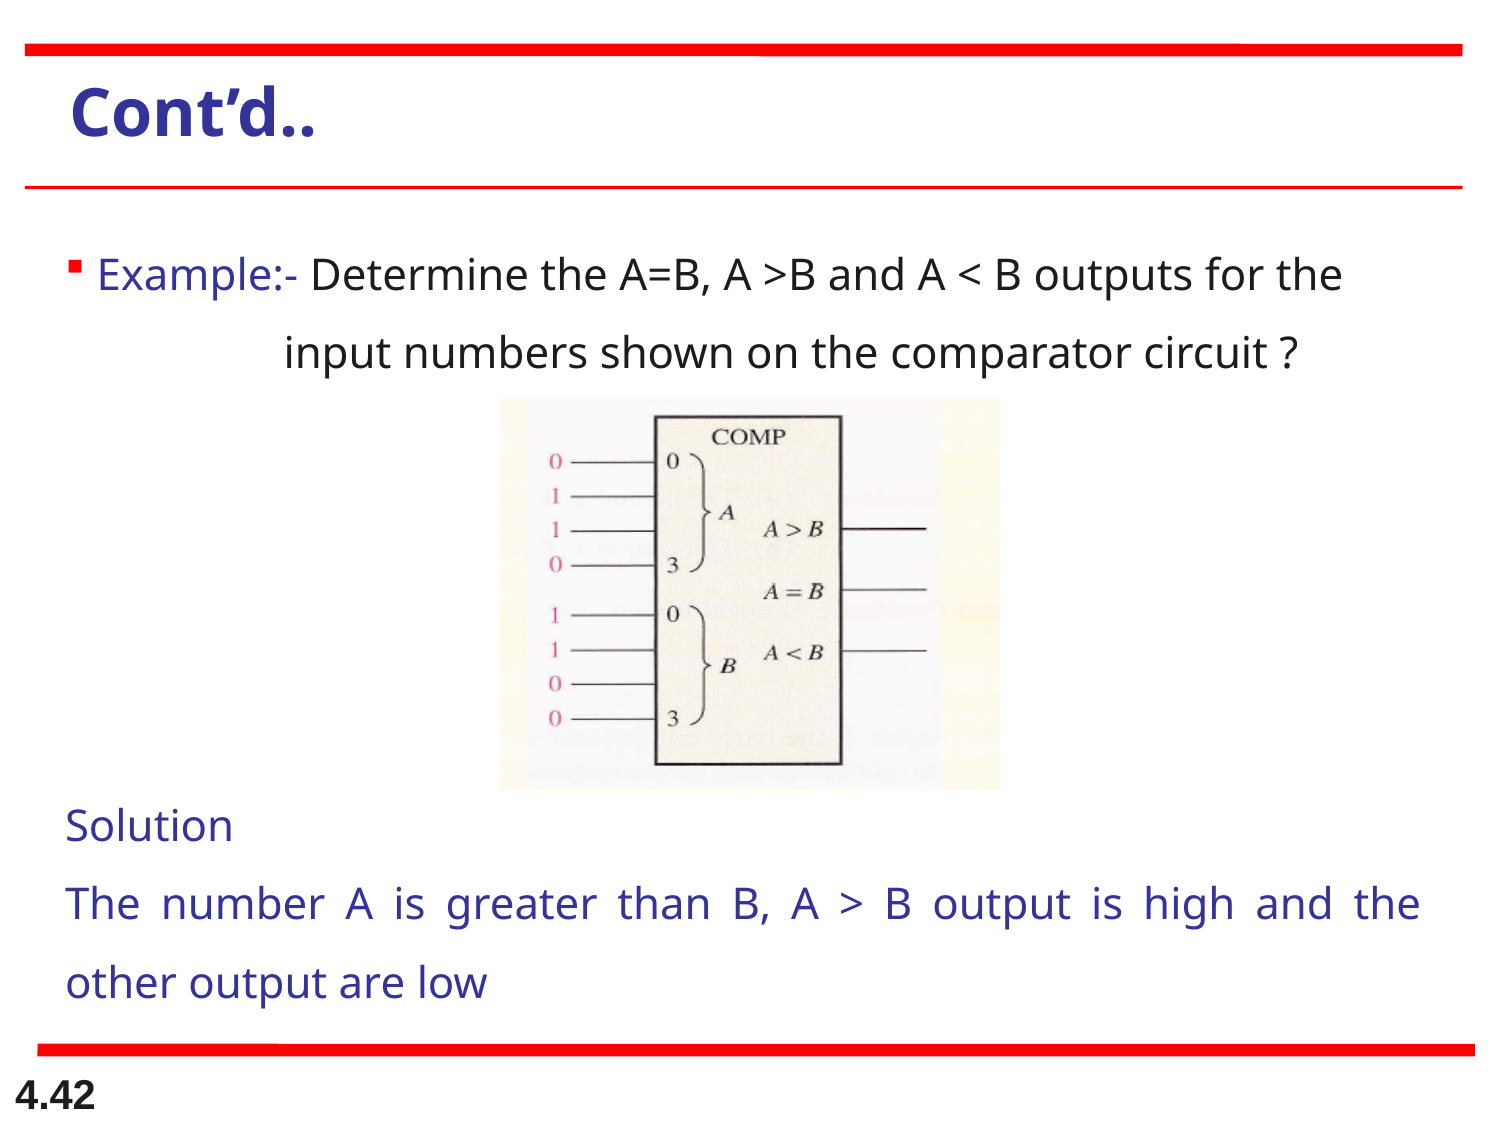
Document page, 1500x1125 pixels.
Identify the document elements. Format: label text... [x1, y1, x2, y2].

text_box Cont’d.. [54, 62, 334, 158]
picture [500, 399, 1000, 790]
text_box Example:- Determine the A=B, A >B and A < B outputs for the input numbers shown on the comparator circuit ? Solution The number A is greater than B, A > B output is high and the other output are low [50, 212, 1438, 1015]
text_box 4.42 [0, 1049, 313, 1125]
